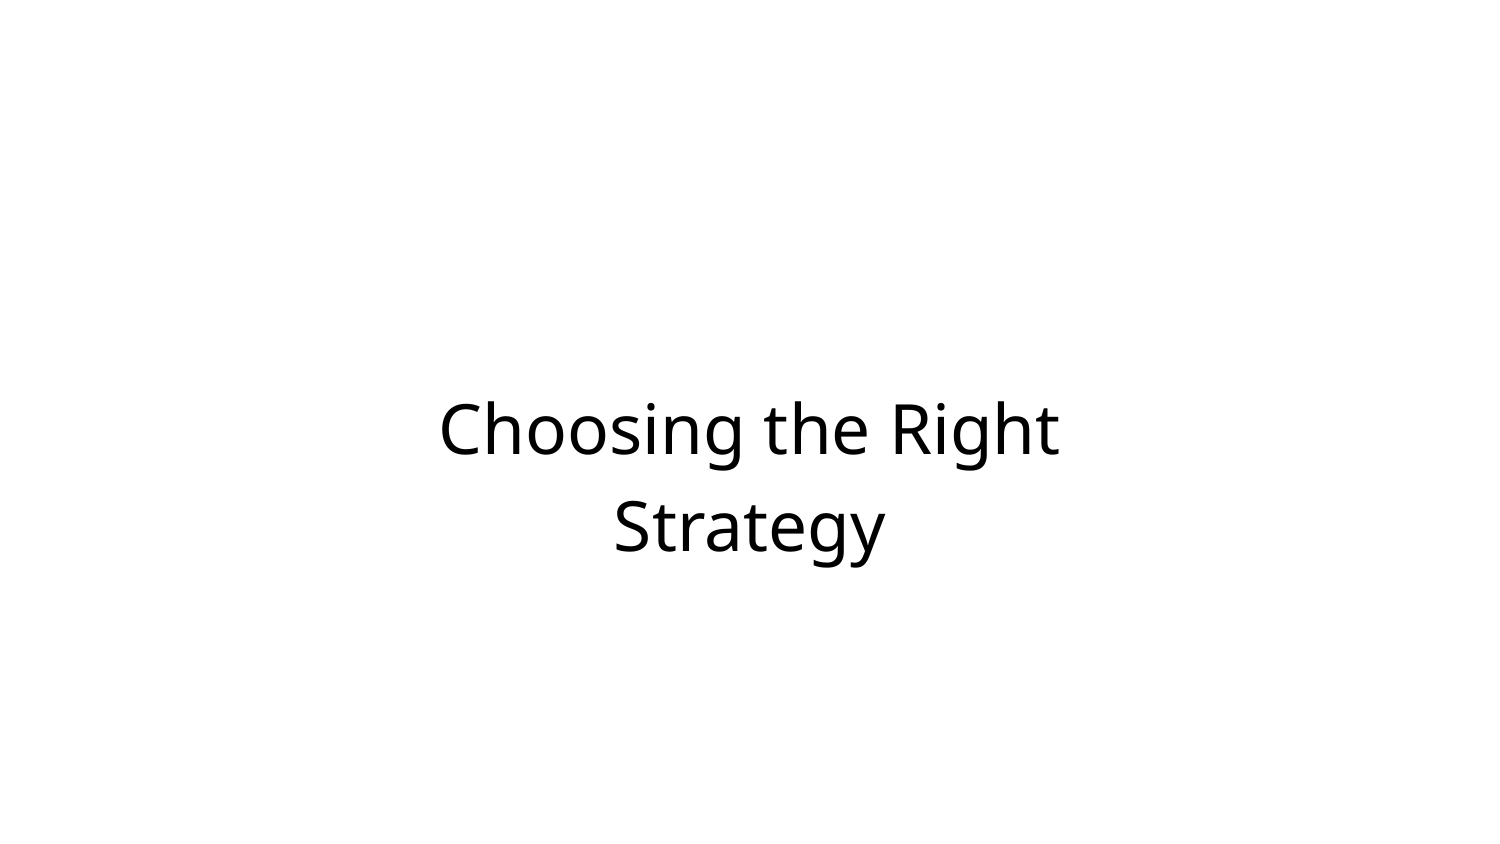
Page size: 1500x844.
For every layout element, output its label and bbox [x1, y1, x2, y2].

text_box [304, 370, 1196, 566]
